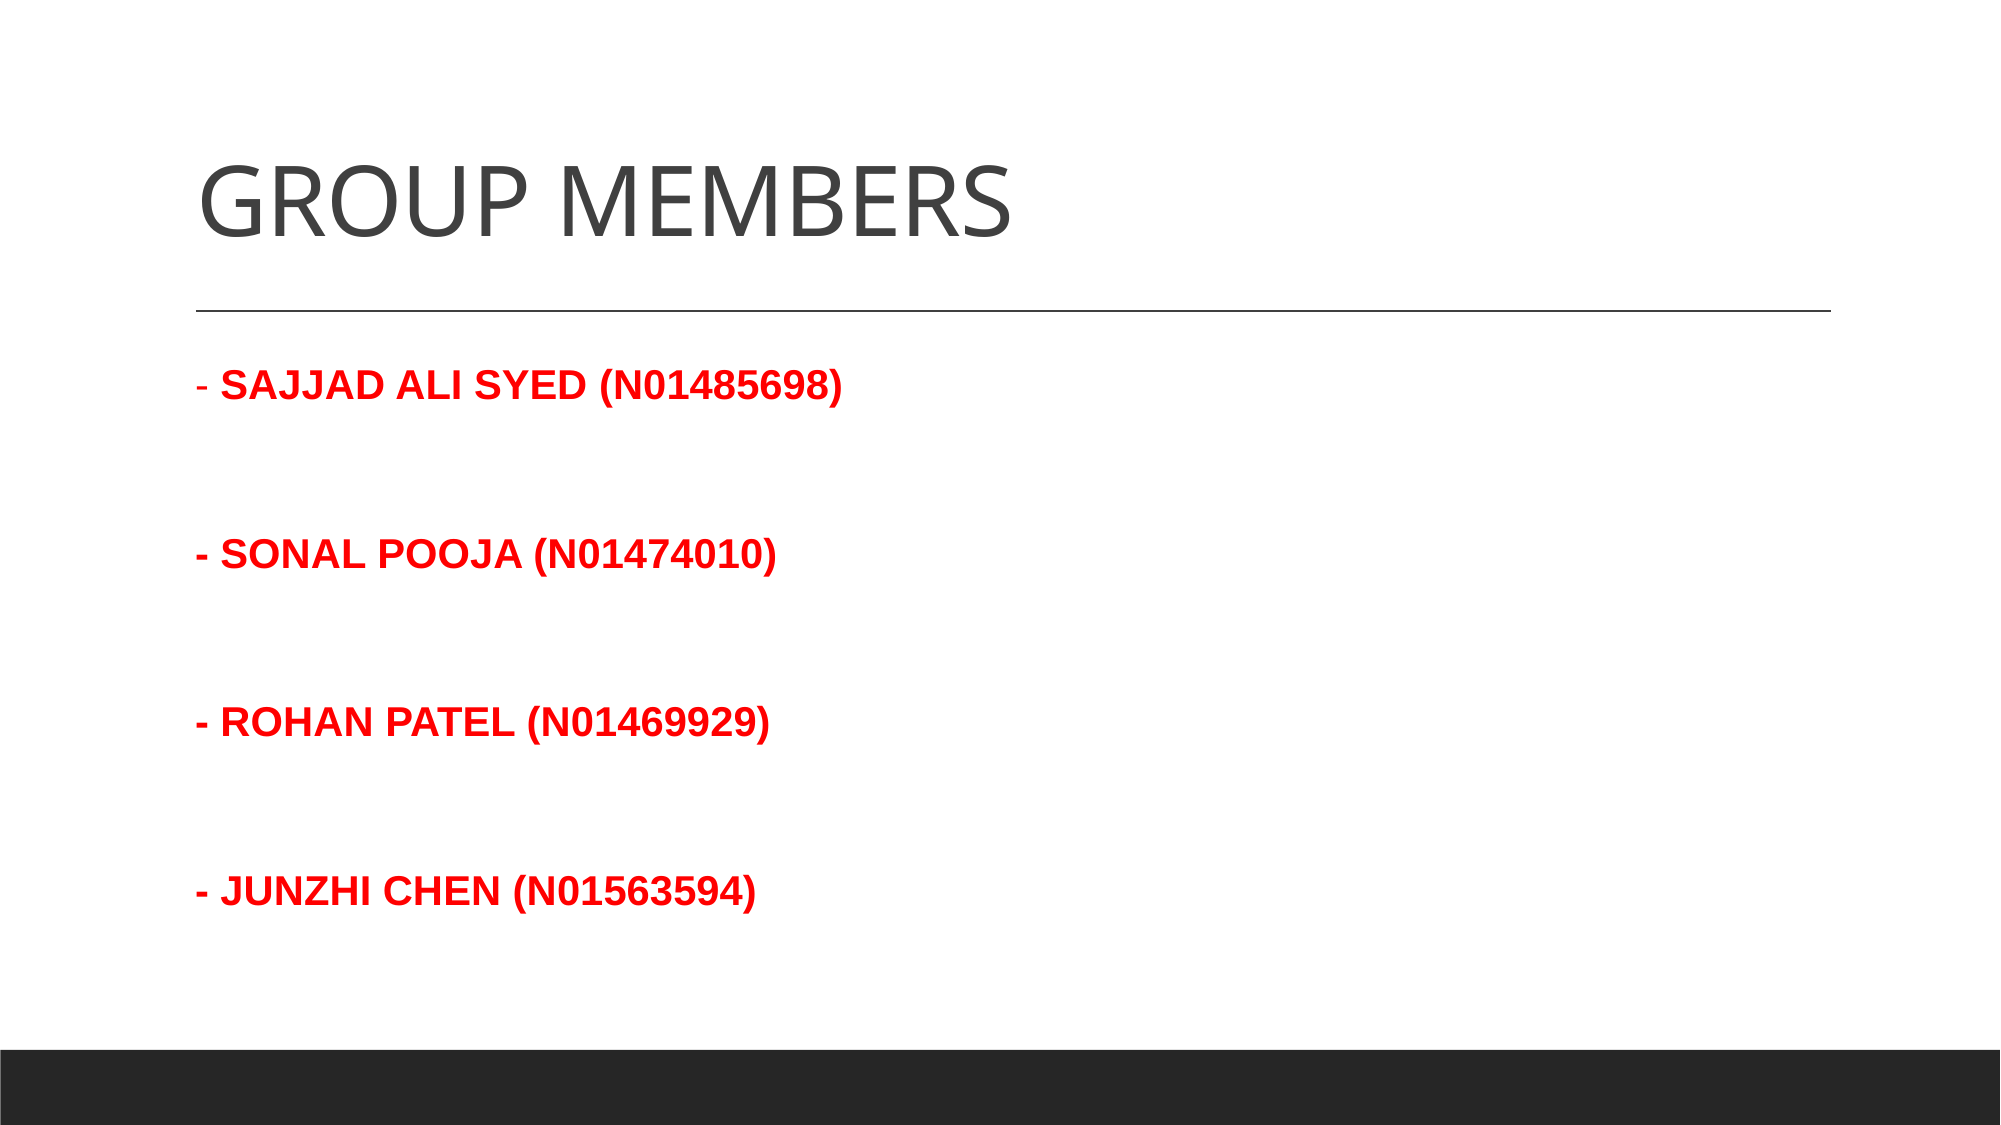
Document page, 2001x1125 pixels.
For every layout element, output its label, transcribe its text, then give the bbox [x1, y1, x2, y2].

list - SAJJAD ALI SYED (N01485698) - SONAL POOJA (N01474010) - ROHAN PATEL (N01469929) - JUNZHI CHEN (N01563594) [180, 345, 1830, 924]
title GROUP MEMBERS [181, 27, 1832, 266]
